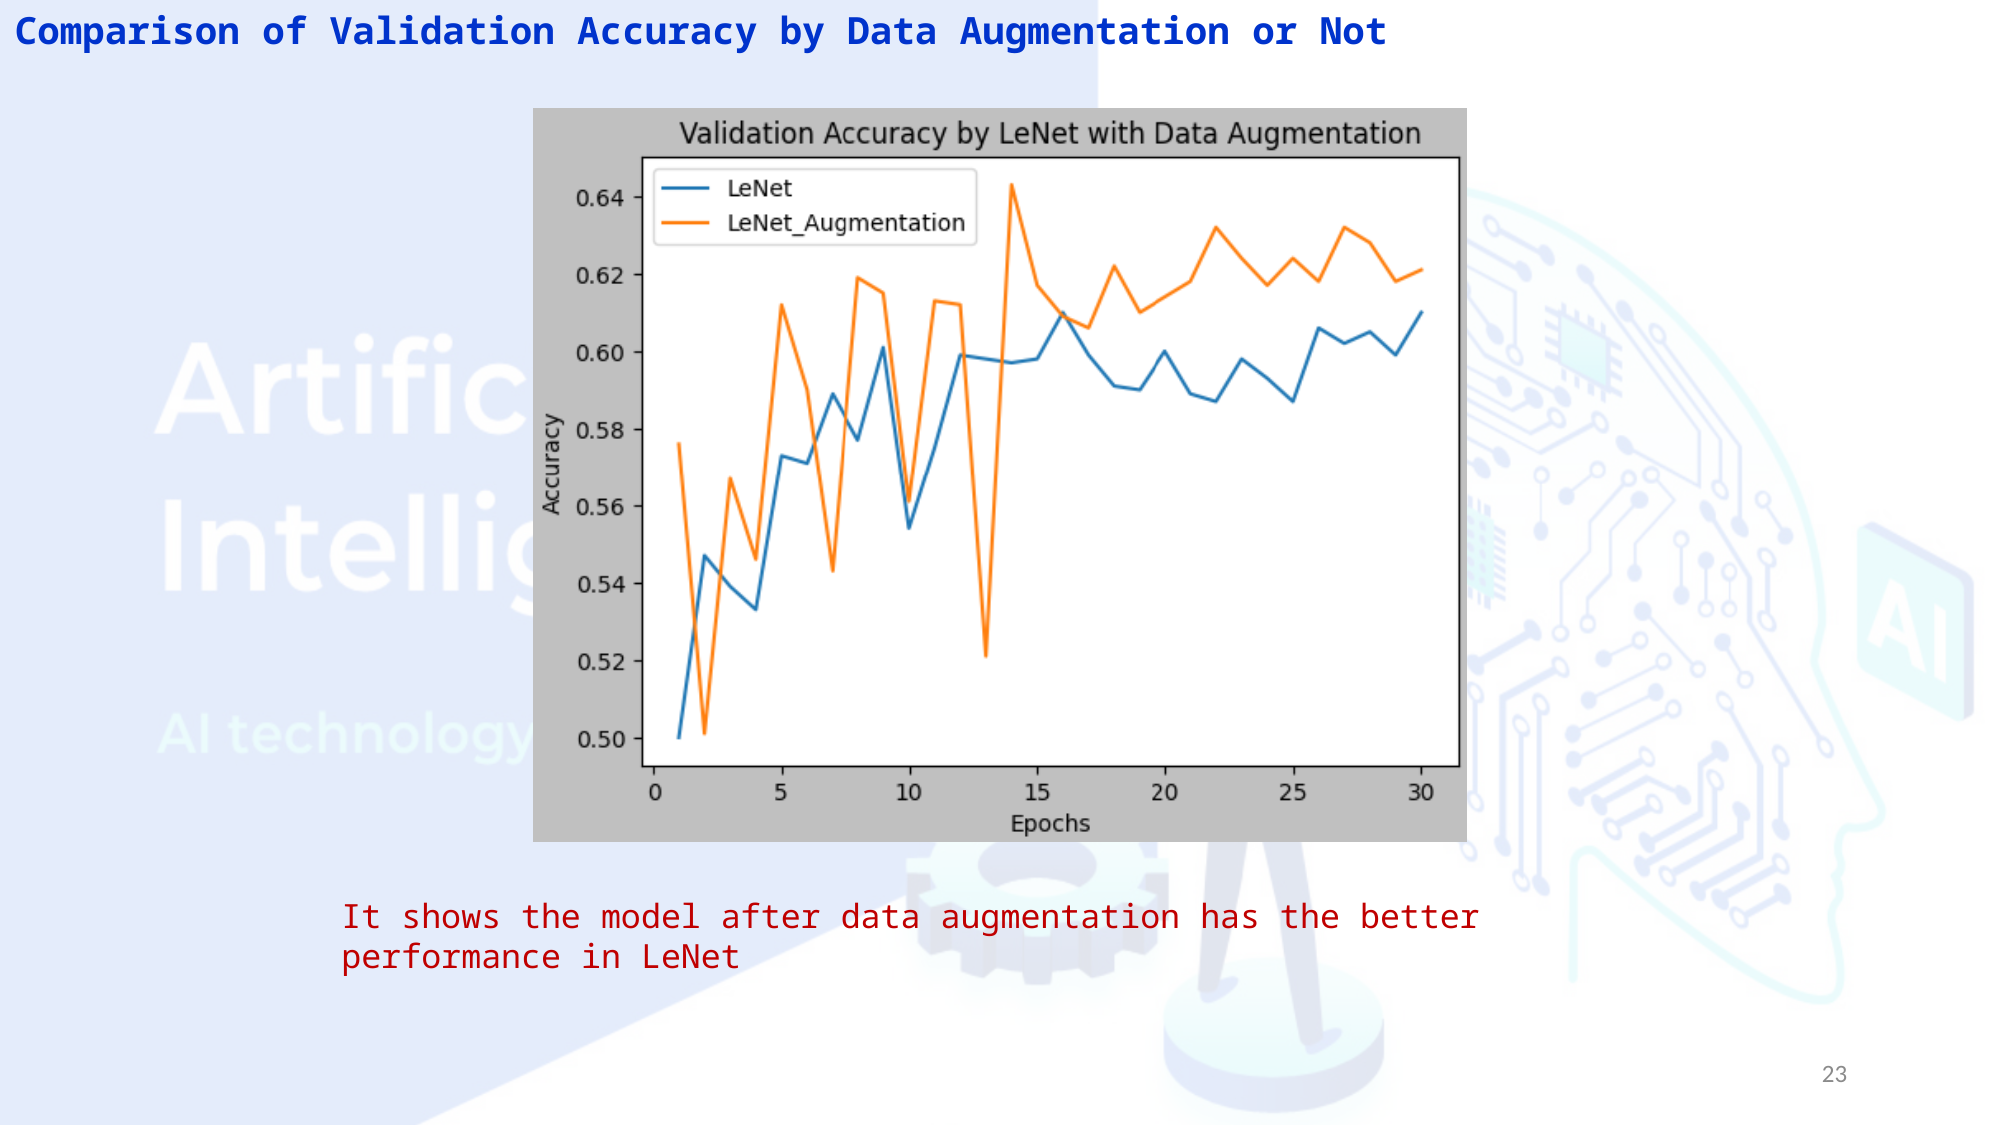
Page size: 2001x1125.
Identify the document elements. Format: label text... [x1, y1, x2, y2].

text_box Comparison of Validation Accuracy by Data Augmentation or Not [0, 0, 1622, 60]
picture [533, 108, 1467, 842]
text_box It shows the model after data augmentation has the better performance in LeNet [326, 887, 1674, 983]
slide_number 22 [1412, 1042, 1863, 1103]
